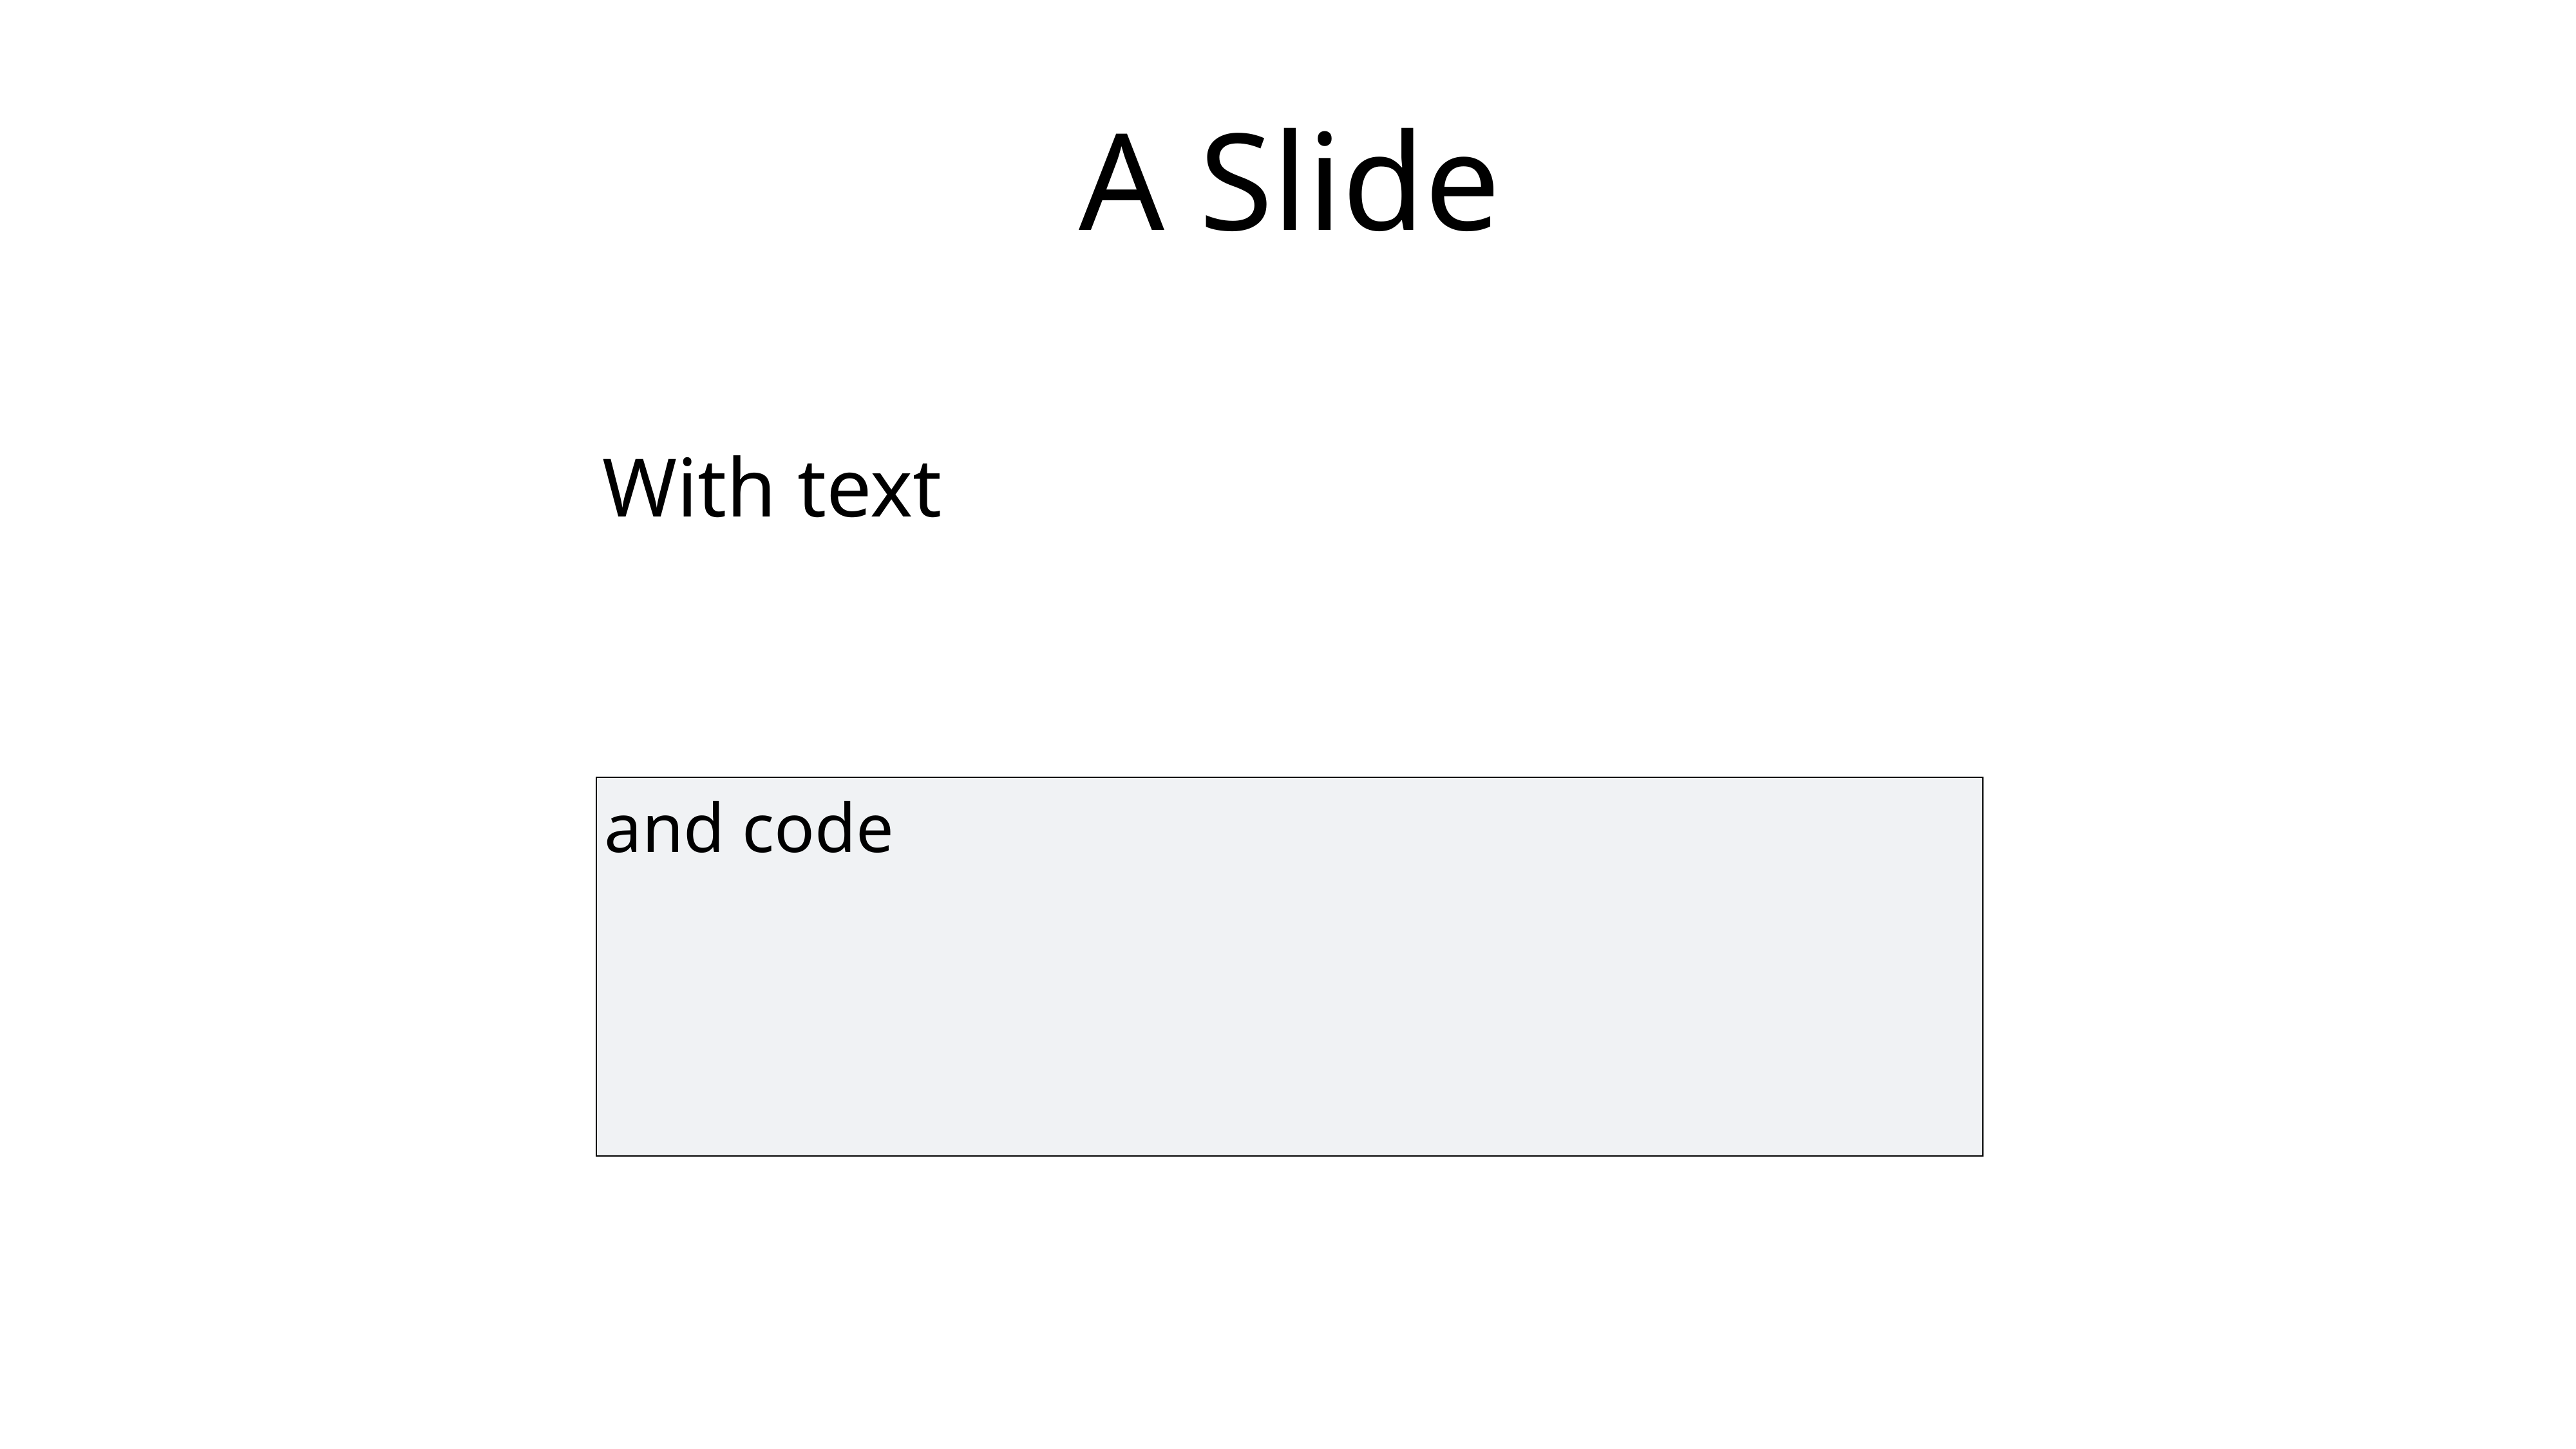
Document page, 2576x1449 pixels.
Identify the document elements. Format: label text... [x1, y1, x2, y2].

text_box and code [596, 777, 1984, 1156]
text_box With text [596, 425, 1980, 763]
text_box A Slide [425, 51, 2155, 305]
